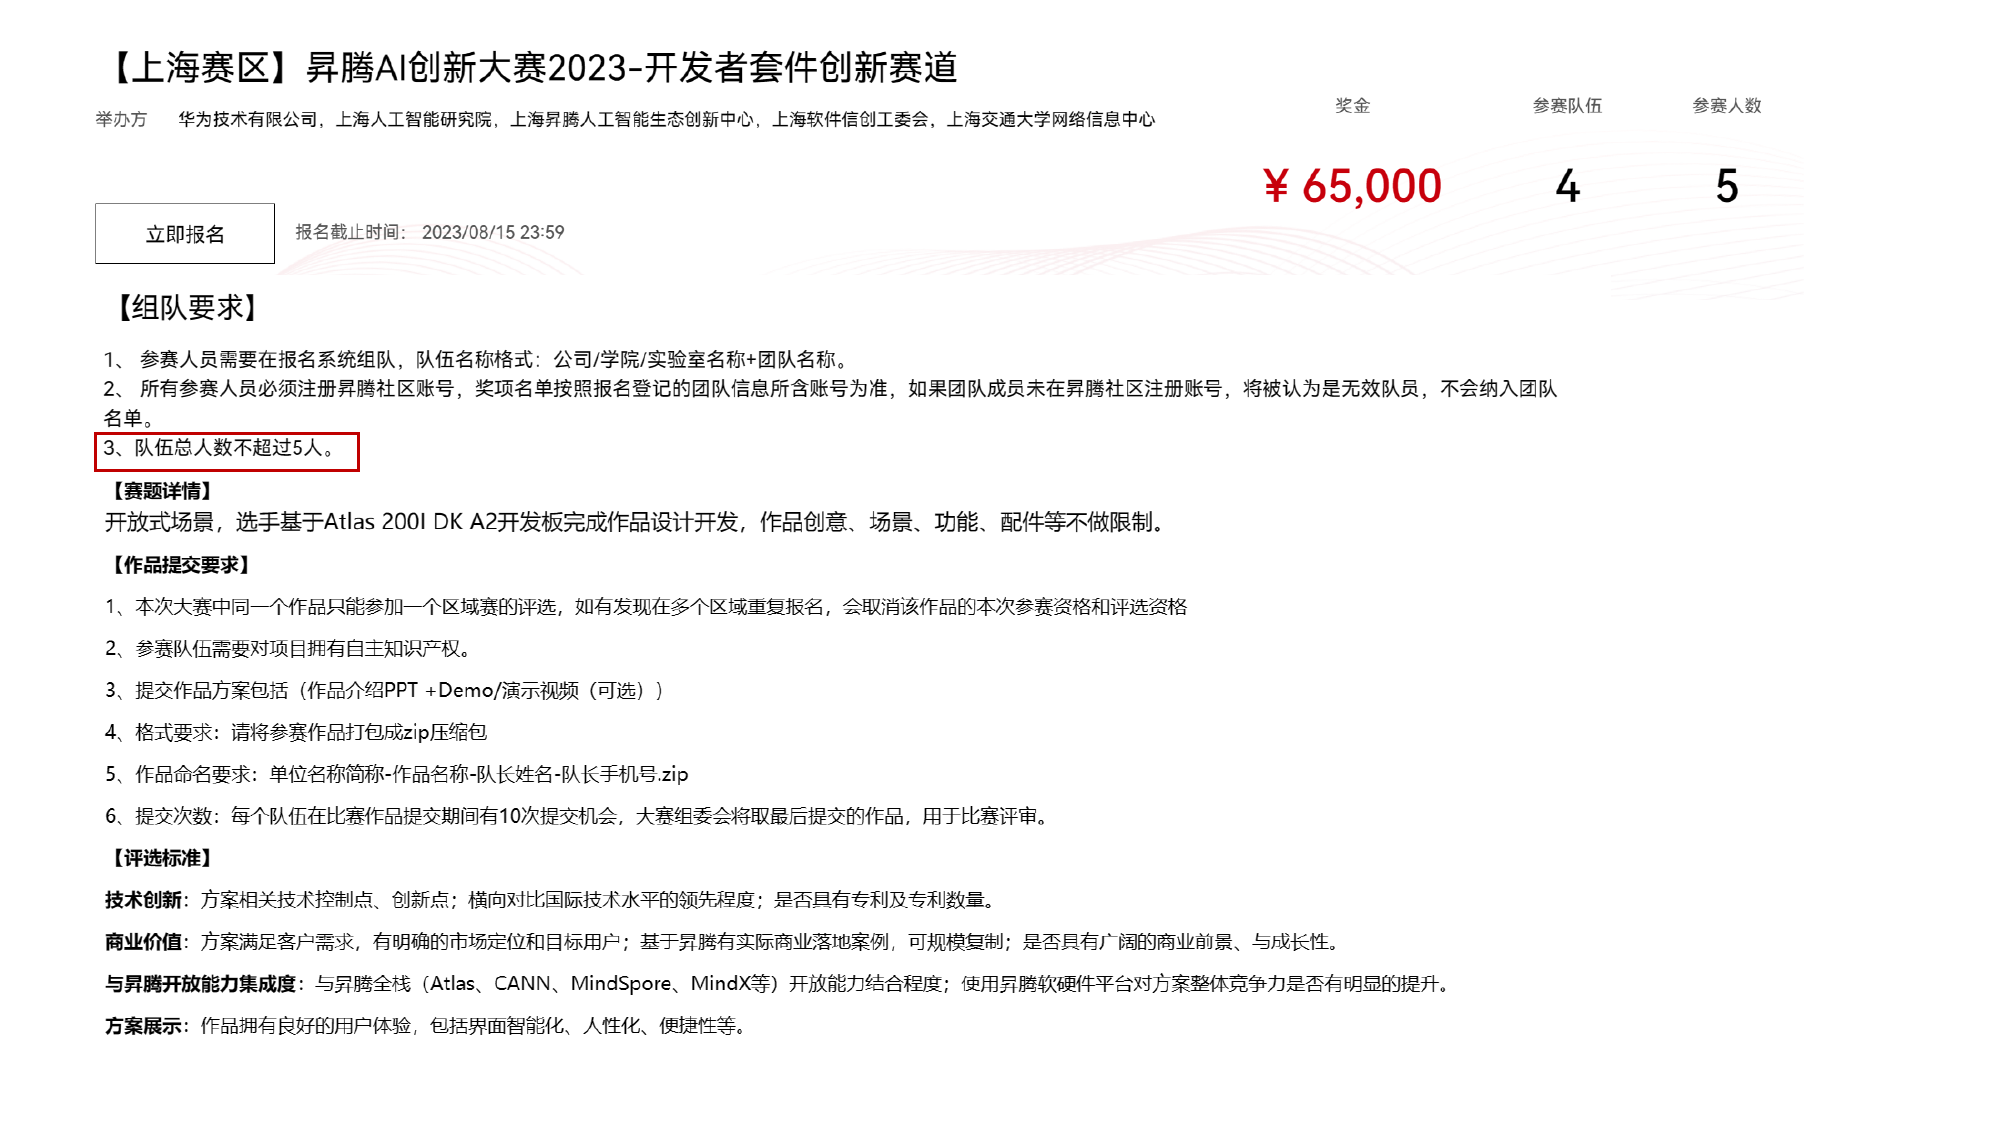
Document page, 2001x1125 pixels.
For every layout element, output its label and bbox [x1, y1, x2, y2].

picture [45, 6, 1804, 1049]
